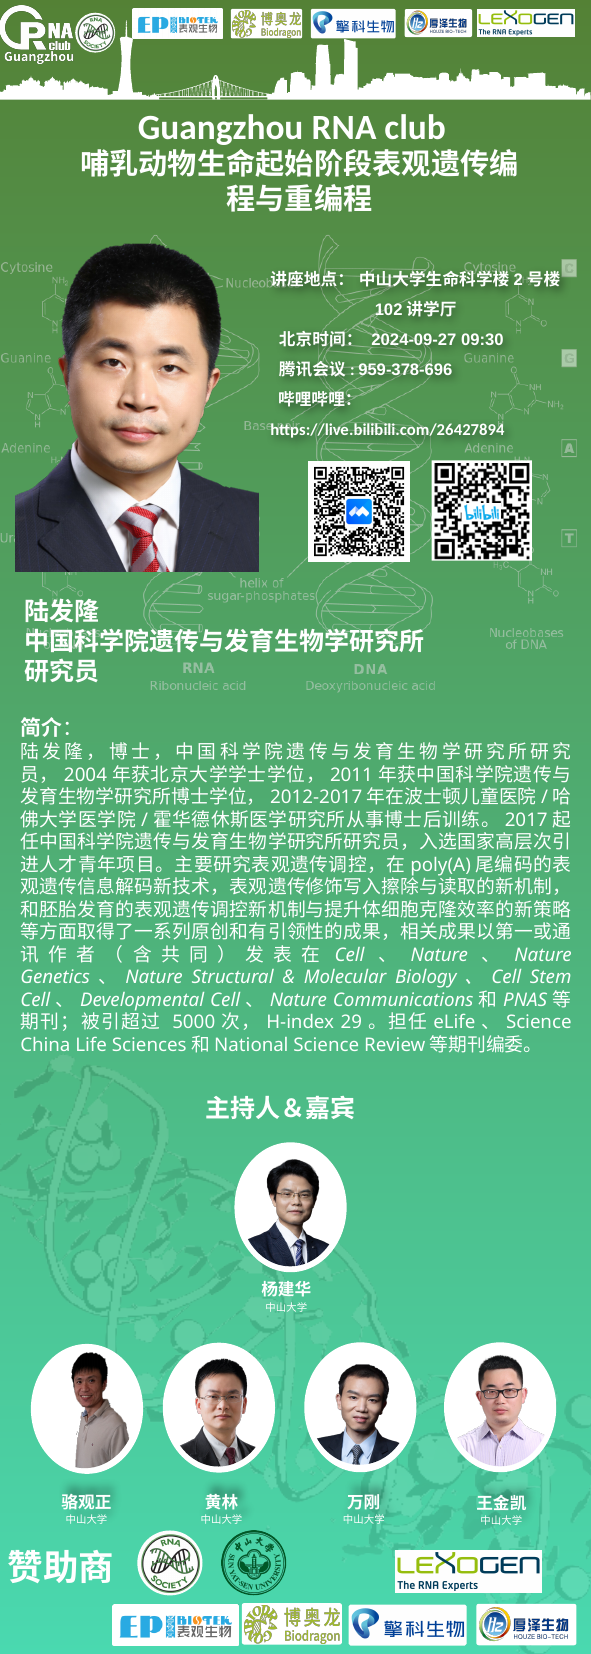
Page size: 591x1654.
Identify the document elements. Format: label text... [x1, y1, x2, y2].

text_box 主持人＆嘉宾 [124, 1086, 437, 1129]
picture [220, 1544, 287, 1596]
picture [469, 1602, 578, 1646]
picture [395, 1550, 542, 1593]
picture [137, 1544, 203, 1596]
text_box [1, 1342, 587, 1544]
picture [15, 206, 259, 572]
text_box 哺乳动物生命起始阶段表观遗传编程与重编程 [56, 150, 543, 210]
picture [112, 1604, 239, 1646]
picture [348, 1604, 467, 1646]
picture [309, 1353, 410, 1465]
picture [244, 1605, 340, 1644]
picture [400, 7, 473, 38]
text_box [431, 460, 533, 561]
text_box 讲座地点： 中山大学生命科学楼2号楼102讲学厅 北京时间： 2024-09-27 09:30 腾讯会议: 959-378-696 哔哩哔哩： https://live.bilibili.com/26427894 [264, 252, 576, 446]
text_box 陆发隆 中国科学院遗传与发育生物学研究所 研究员 [5, 591, 557, 689]
picture [477, 9, 575, 37]
text_box 赞助商 [0, 1550, 131, 1590]
picture [308, 461, 410, 563]
picture [132, 8, 223, 39]
picture [0, 5, 116, 65]
picture [310, 8, 396, 39]
picture [232, 10, 301, 38]
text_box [174, 1142, 398, 1330]
text_box 简介： 陆发隆，博士，中国科学院遗传与发育生物学研究所研究员，2004年获北京大学学士学位，2011年获中国科学院遗传与发育生物学研究所博士学位，2012-2017年在波士顿儿童医院/哈佛大学医学院/霍华德休斯医学研究所从事博士后训练。2017起任中国科学院遗传与发育生物学研究所研究员，入选国家高层次引进人才青年项目。主要研究表观遗传调控，在poly(A)尾编码的表观遗传信息解码新技术，表观遗传修饰写入擦除与读取的新机制，和胚胎发育的表观遗传调控新机制与提升体细胞克隆效率的新策略等方面取得了一系列原创和有引领性的成果，相关成果以第一或通讯作者（含共同）发表在Cell、Nature、Nature Genetics、Nature Structural & Molecular Biology、Cell Stem Cell、Developmental Cell、Nature Communications和PNAS等期刊；被引超过 5000次，H-index 29。担任eLife、Science China Life Sciences和National Science Review等期刊编委。 [5, 707, 587, 1031]
